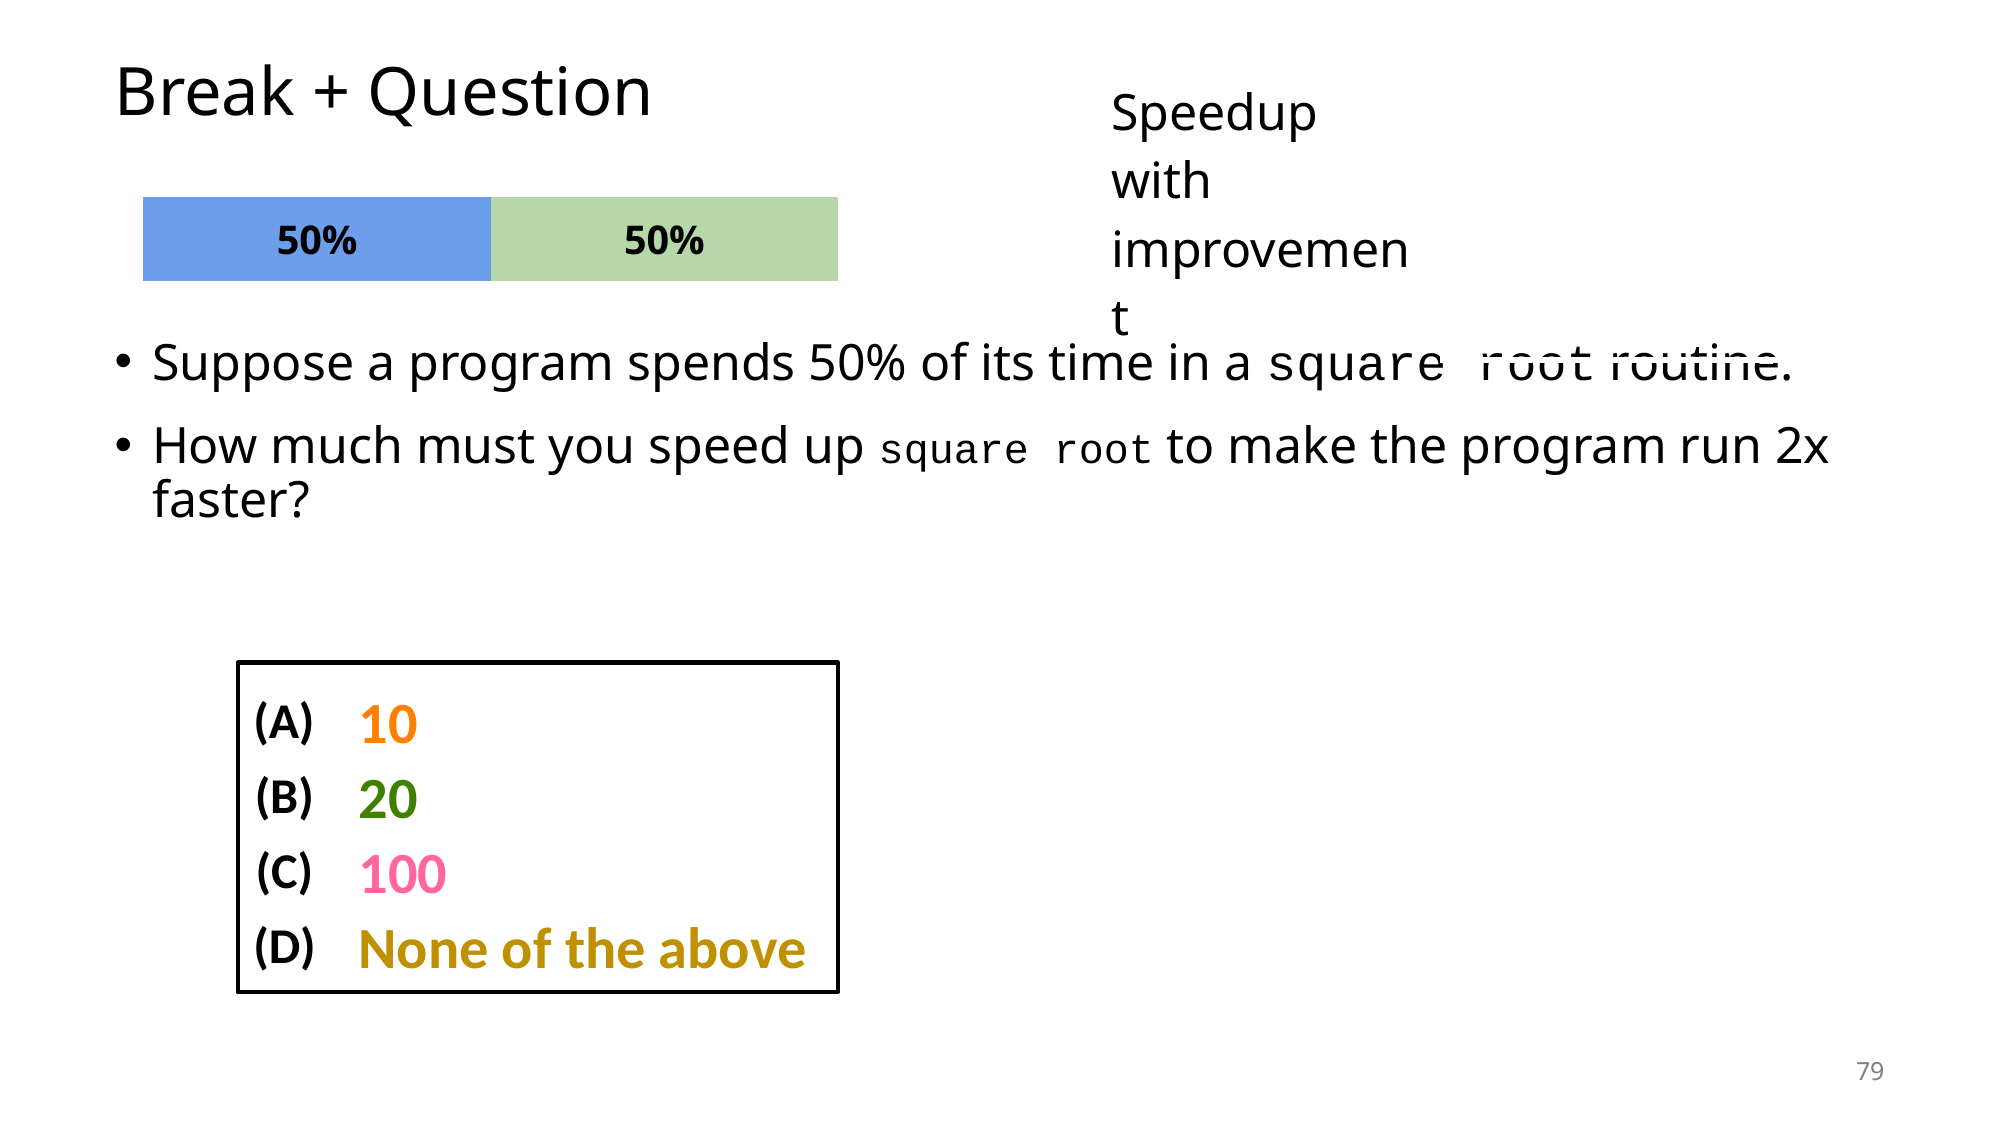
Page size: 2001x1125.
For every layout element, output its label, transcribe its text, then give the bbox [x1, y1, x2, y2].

table_header 50% [143, 197, 491, 281]
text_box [237, 902, 824, 988]
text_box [237, 827, 794, 902]
table_header 50% [491, 197, 838, 281]
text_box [237, 752, 794, 827]
slide_number 79 [1749, 1042, 1900, 1103]
text_box [237, 662, 838, 993]
title Break + Question [99, 37, 1900, 150]
list Suppose a program spends 50% of its time in a square root routine. How much must you speed up square root to make the program run 2x faster? [99, 240, 1935, 1013]
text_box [237, 677, 794, 752]
